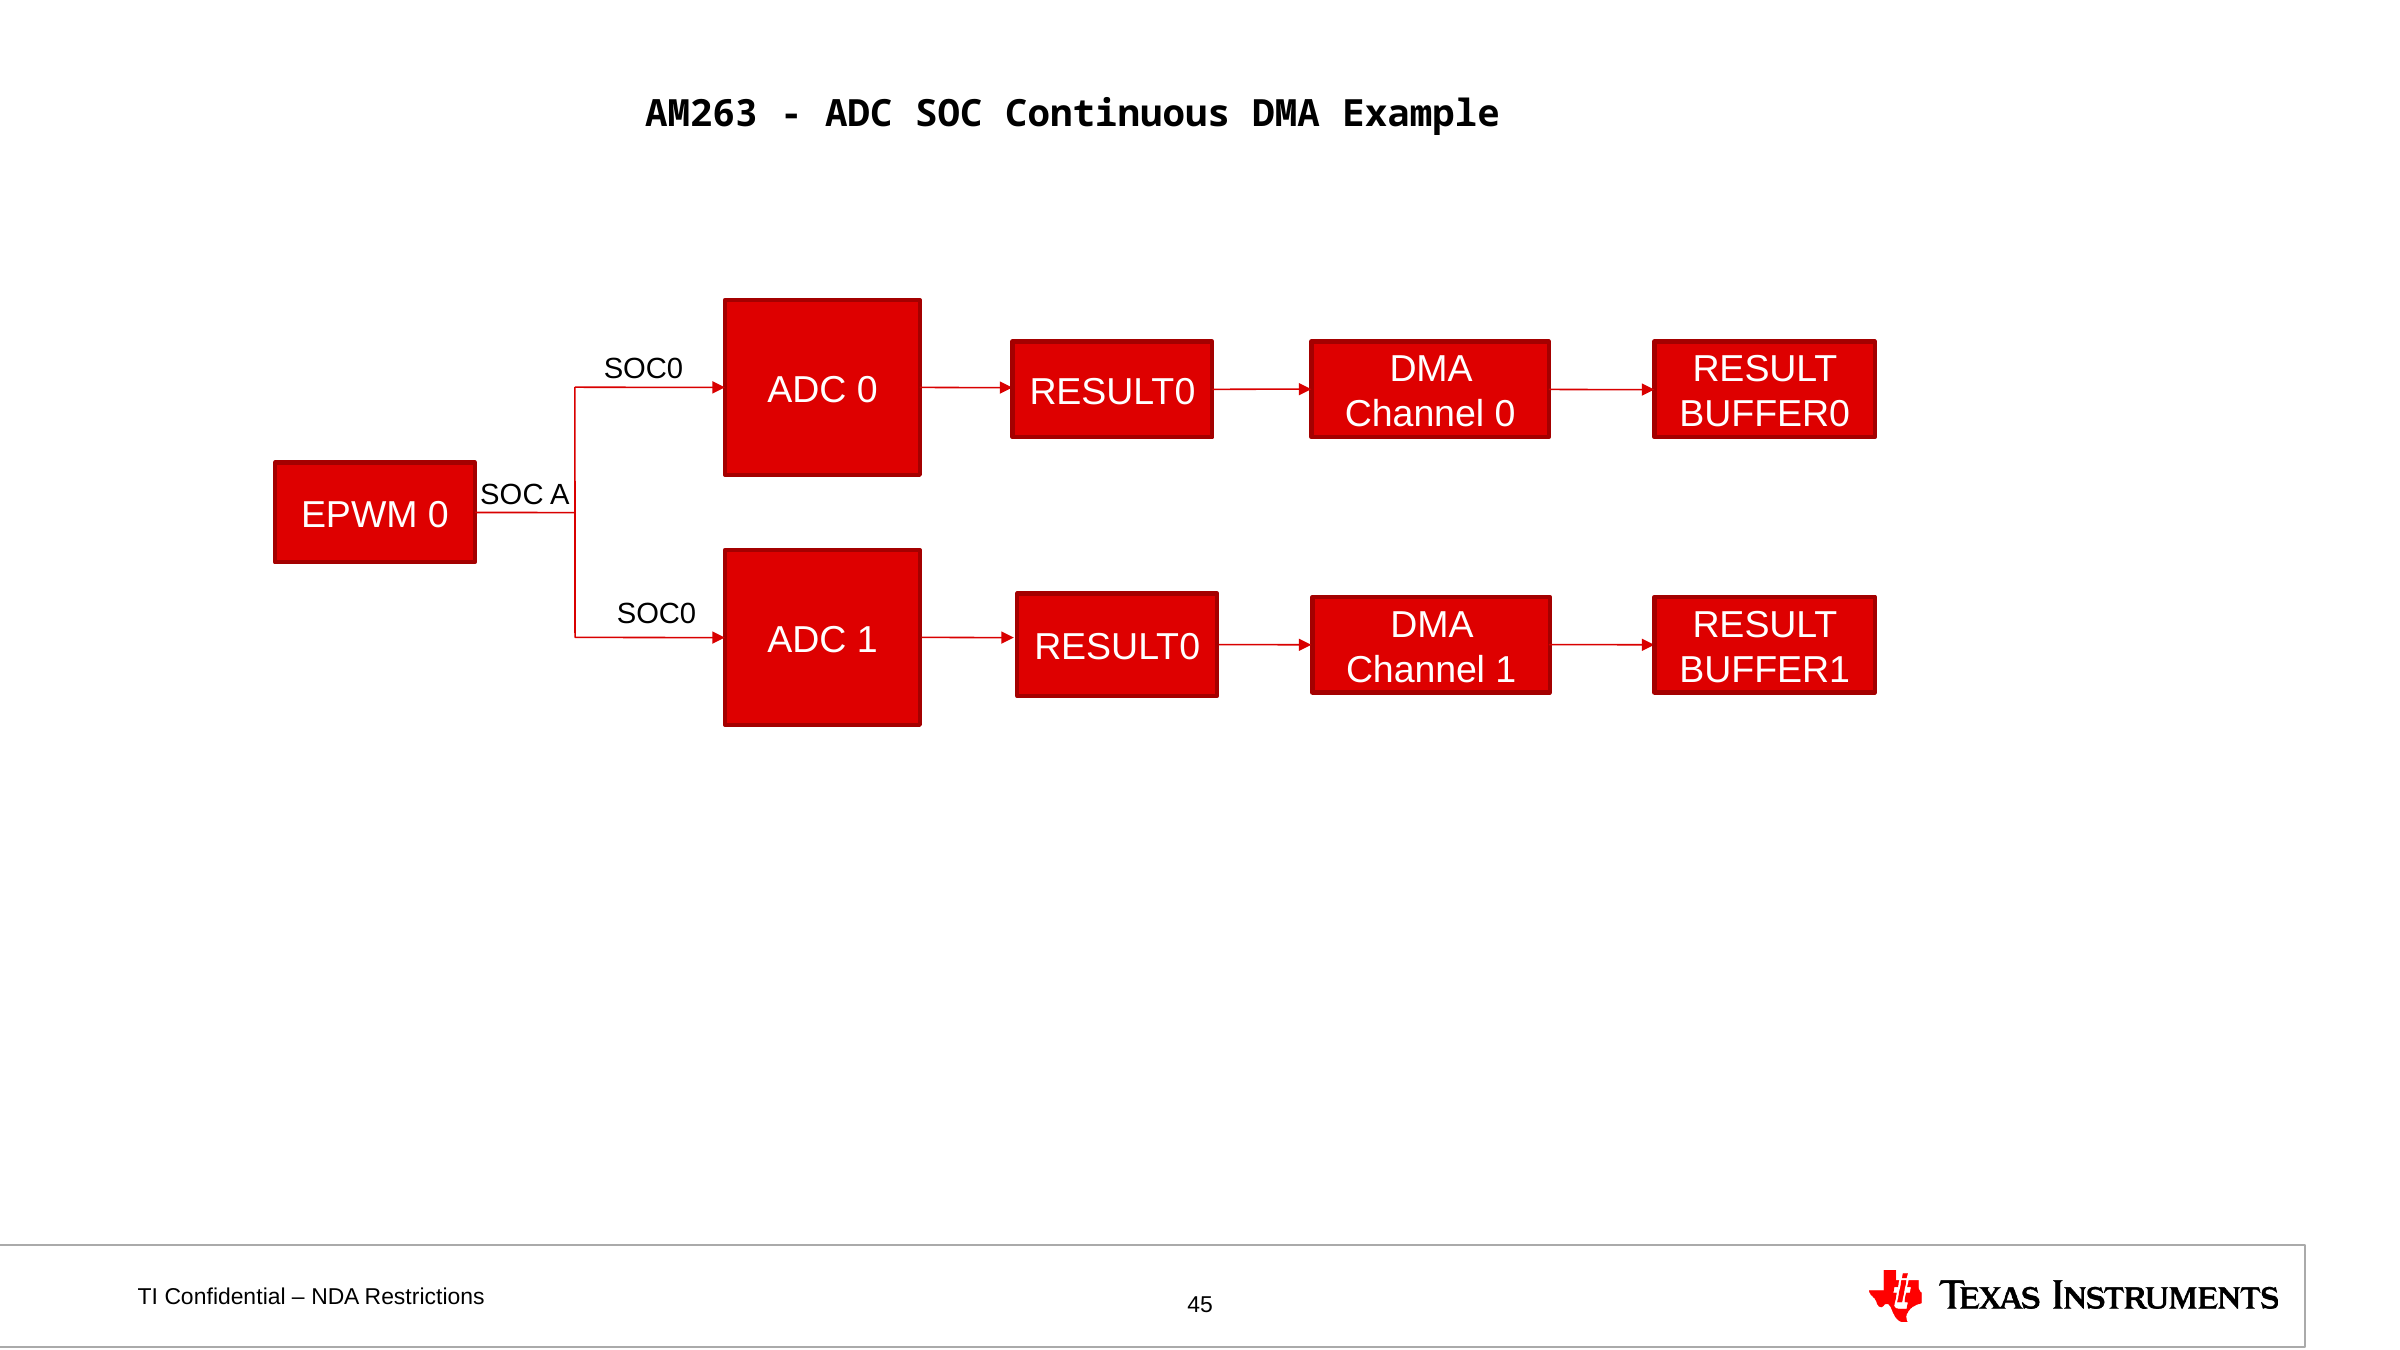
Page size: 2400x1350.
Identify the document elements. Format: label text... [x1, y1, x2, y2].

text_box RESULT BUFFER0 [1652, 339, 1877, 439]
text_box ADC 1 [723, 548, 922, 727]
text_box SOC0 [580, 388, 699, 392]
text_box RESULT0 [1015, 591, 1219, 698]
text_box [1218, 638, 1312, 651]
picture [1869, 1270, 2278, 1322]
text_box [1548, 383, 1655, 396]
text_box RESULT0 [1010, 339, 1214, 439]
text_box [921, 631, 1014, 644]
text_box SOC0 [593, 587, 712, 636]
text_box DMA Channel 1 [1310, 595, 1552, 695]
text_box [574, 631, 725, 644]
text_box EPWM 0 [273, 460, 477, 564]
text_box DMA Channel 0 [1309, 339, 1551, 439]
text_box AM263 - ADC SOC Continuous DMA Example [630, 81, 1515, 142]
text_box [1548, 638, 1652, 651]
text_box [574, 381, 725, 394]
text_box SOC0 [580, 341, 699, 386]
text_box 45 [920, 1279, 1480, 1320]
text_box RESULT BUFFER1 [1652, 595, 1877, 695]
text_box SOC A [465, 468, 585, 518]
text_box [1212, 382, 1312, 396]
text_box [919, 381, 1010, 394]
text_box ADC 0 [723, 298, 922, 477]
